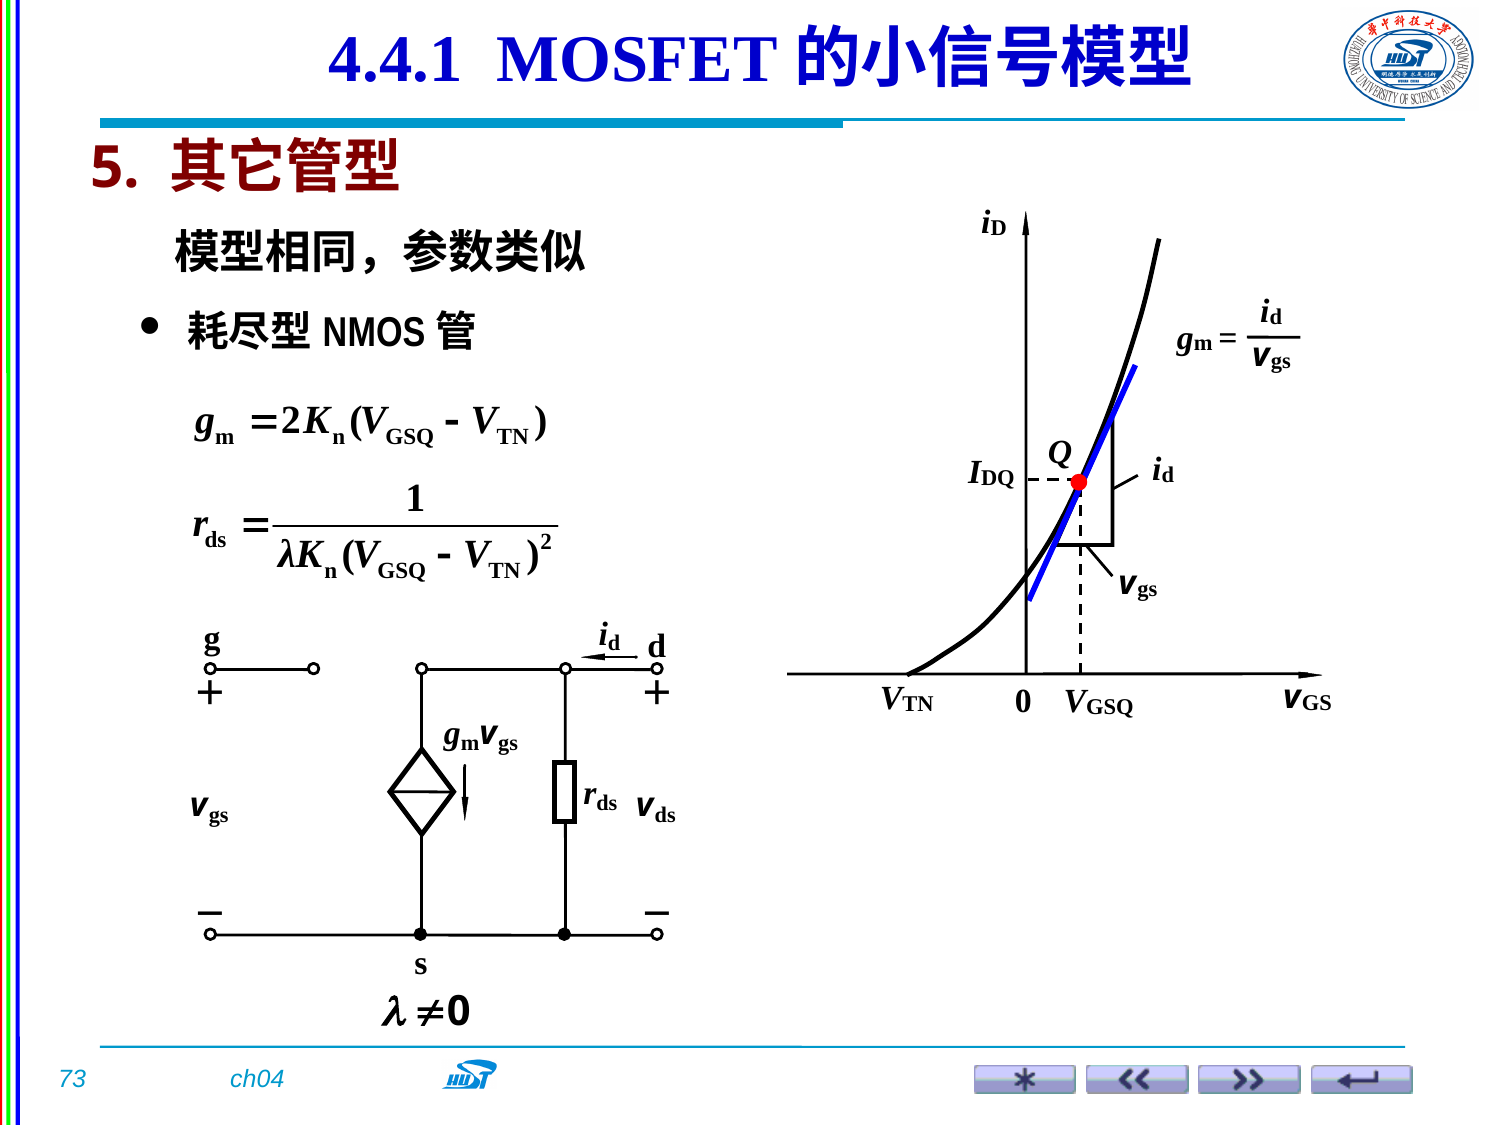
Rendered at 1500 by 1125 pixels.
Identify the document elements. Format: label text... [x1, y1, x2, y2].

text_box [186, 469, 567, 591]
text_box 4.4.1 MOSFET的小信号模型 [123, 7, 1400, 102]
picture [974, 1065, 1076, 1094]
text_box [186, 393, 554, 458]
picture [1340, 7, 1479, 111]
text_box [184, 611, 683, 981]
text_box  0 [366, 990, 488, 1041]
text_box 耗尽型NMOS管 [123, 287, 780, 362]
picture [441, 1059, 497, 1089]
picture [1311, 1065, 1413, 1094]
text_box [785, 198, 1353, 732]
text_box 5. 其它管型 [75, 121, 1000, 207]
picture [1198, 1065, 1301, 1094]
picture [1086, 1065, 1189, 1094]
text_box 模型相同，参数类似 [159, 204, 780, 286]
